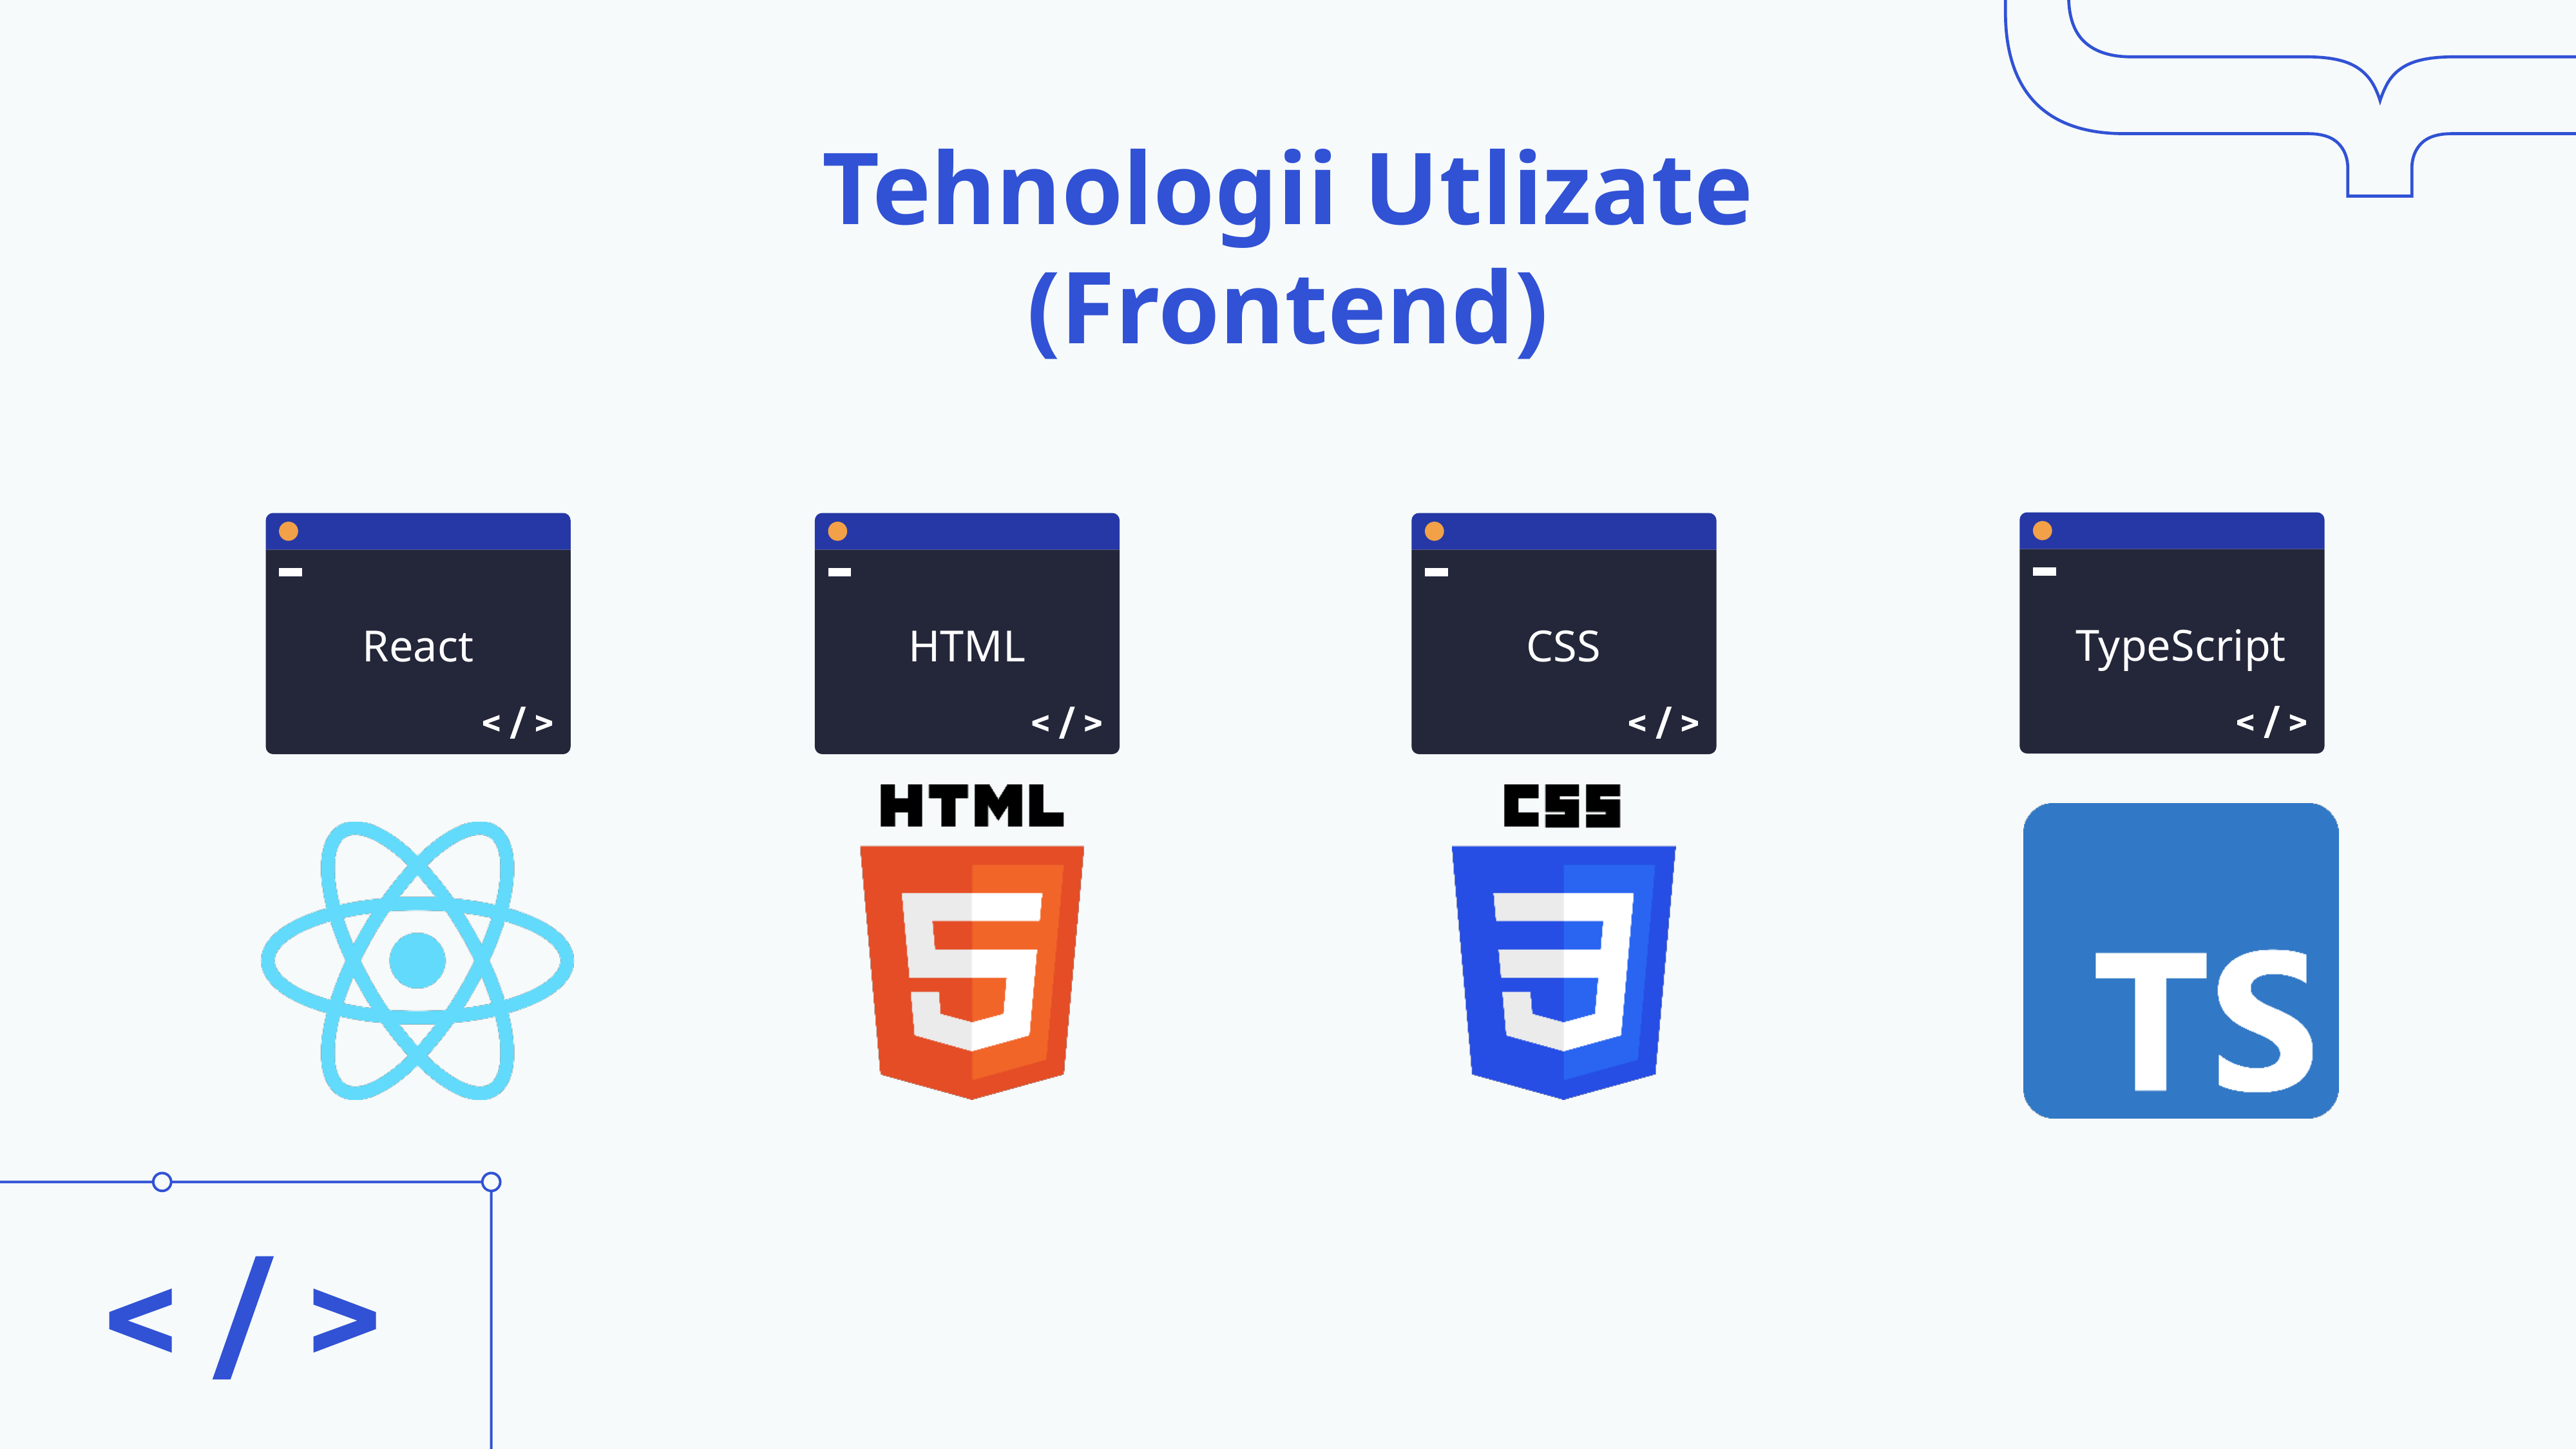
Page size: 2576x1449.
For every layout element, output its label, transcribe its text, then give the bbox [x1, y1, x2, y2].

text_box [2019, 512, 2325, 753]
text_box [1411, 513, 1717, 754]
picture [258, 822, 578, 1100]
picture [2023, 803, 2339, 1119]
text_box Tehnologii Utlizate (Frontend) [730, 120, 1845, 368]
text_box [109, 1256, 376, 1379]
text_box [2003, 0, 2576, 198]
text_box [0, 1171, 502, 1449]
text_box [265, 513, 571, 754]
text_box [814, 513, 1120, 754]
picture [1452, 784, 1676, 1100]
picture [814, 784, 1131, 1100]
